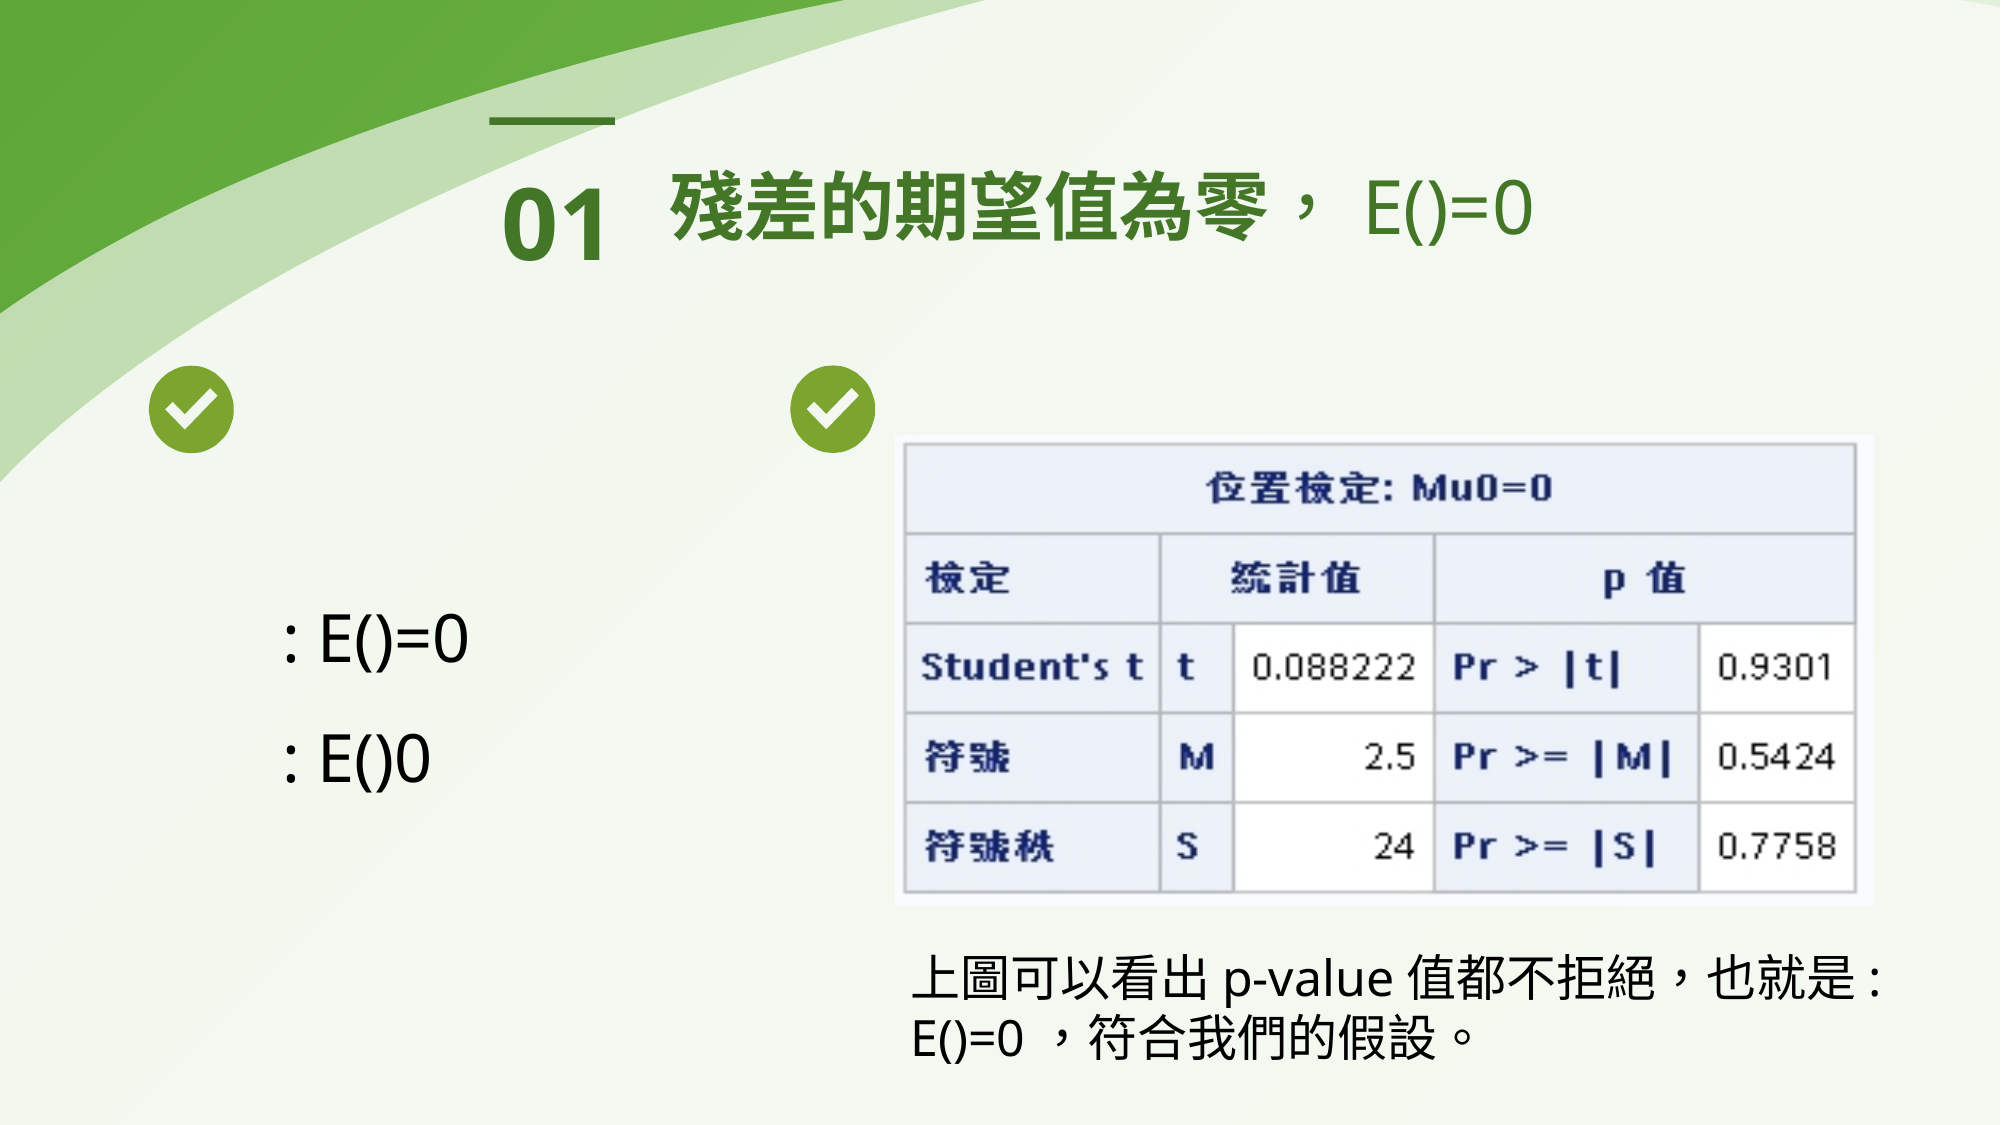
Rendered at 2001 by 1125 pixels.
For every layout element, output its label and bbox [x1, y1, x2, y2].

text_box [481, 117, 1583, 291]
picture [895, 435, 1874, 906]
text_box [790, 365, 876, 454]
text_box [148, 365, 234, 454]
